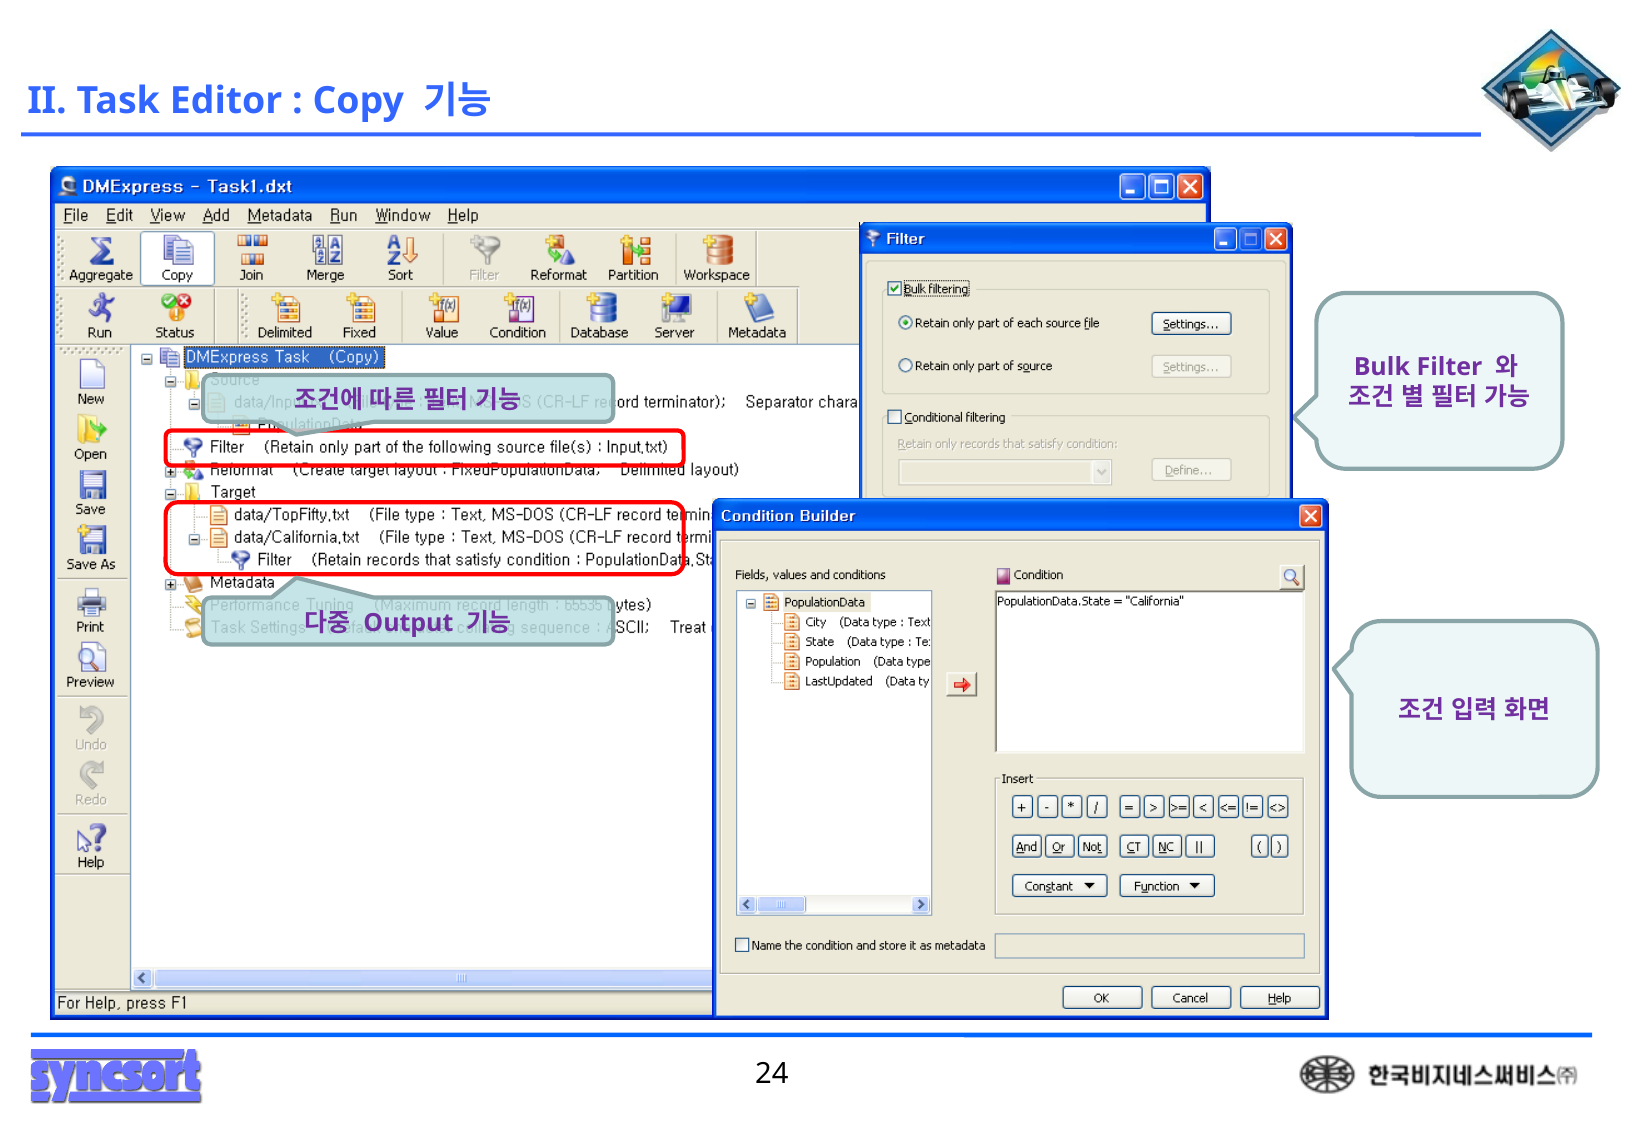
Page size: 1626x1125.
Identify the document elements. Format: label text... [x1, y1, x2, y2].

picture [1481, 29, 1621, 153]
text_box 조건 입력 화면 [1332, 618, 1600, 799]
picture [1281, 1046, 1593, 1105]
picture [27, 1046, 205, 1104]
text_box II. Task Editor : Copy 기능 [12, 73, 1394, 124]
picture [50, 166, 1329, 1020]
text_box Bulk Filter 와 조건 별 필터 가능 [1296, 290, 1565, 471]
